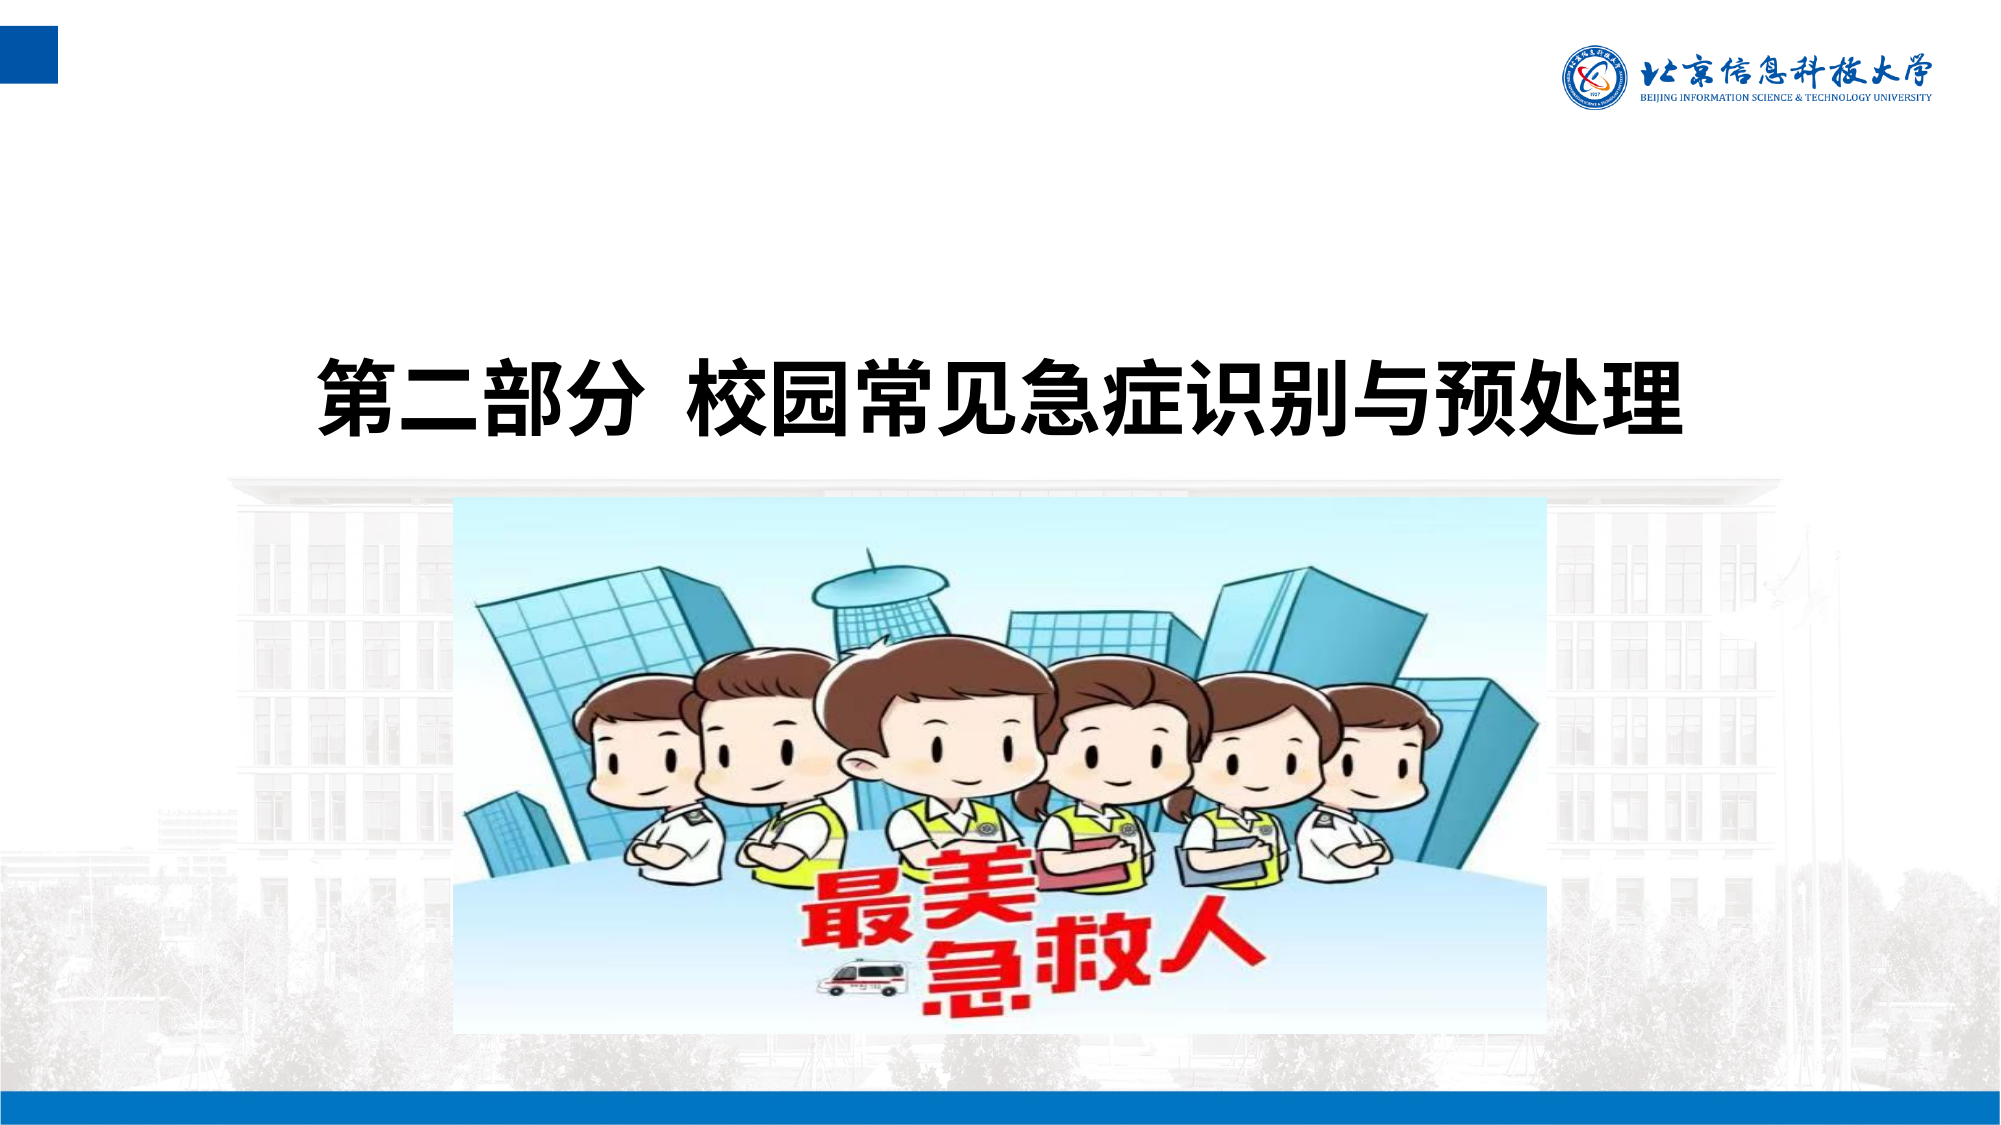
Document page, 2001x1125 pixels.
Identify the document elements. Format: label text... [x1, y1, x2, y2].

picture [0, 0, 2000, 1125]
text_box 第二部分 校园常见急症识别与预处理 [300, 338, 1700, 454]
